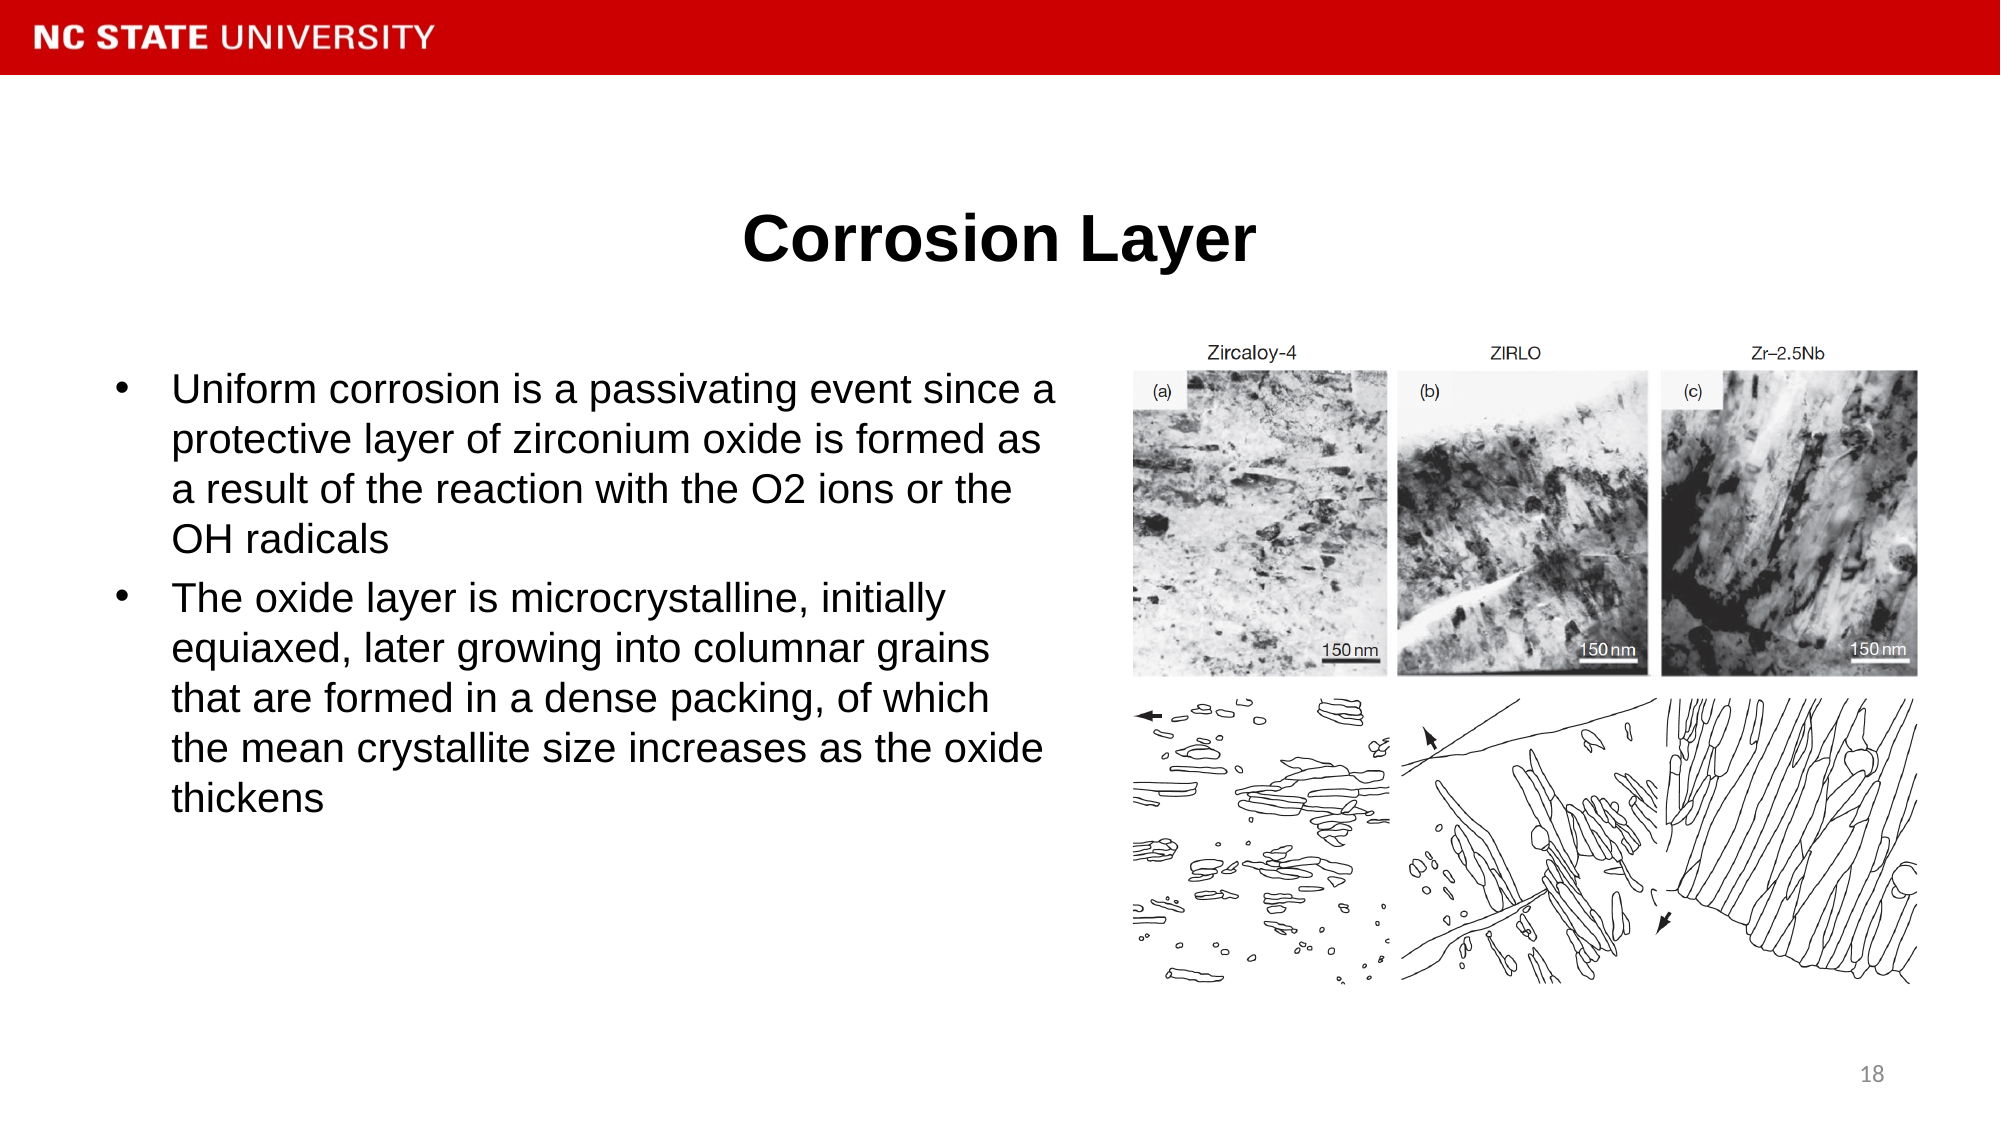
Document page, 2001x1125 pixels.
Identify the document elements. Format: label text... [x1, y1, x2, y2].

picture [1121, 322, 1937, 995]
list Uniform corrosion is a passivating event since a protective layer of zirconium oxide is formed as a result of the reaction with the O2 ions or the OH radicals The oxide layer is microcrystalline, initially equiaxed, later growing into columnar grains that are formed in a dense packing, of which the mean crystallite size increases as the oxide thickens [99, 354, 1073, 1005]
title Corrosion Layer [99, 147, 1900, 323]
picture [0, 0, 2000, 75]
slide_number 18 [1433, 1042, 1900, 1103]
